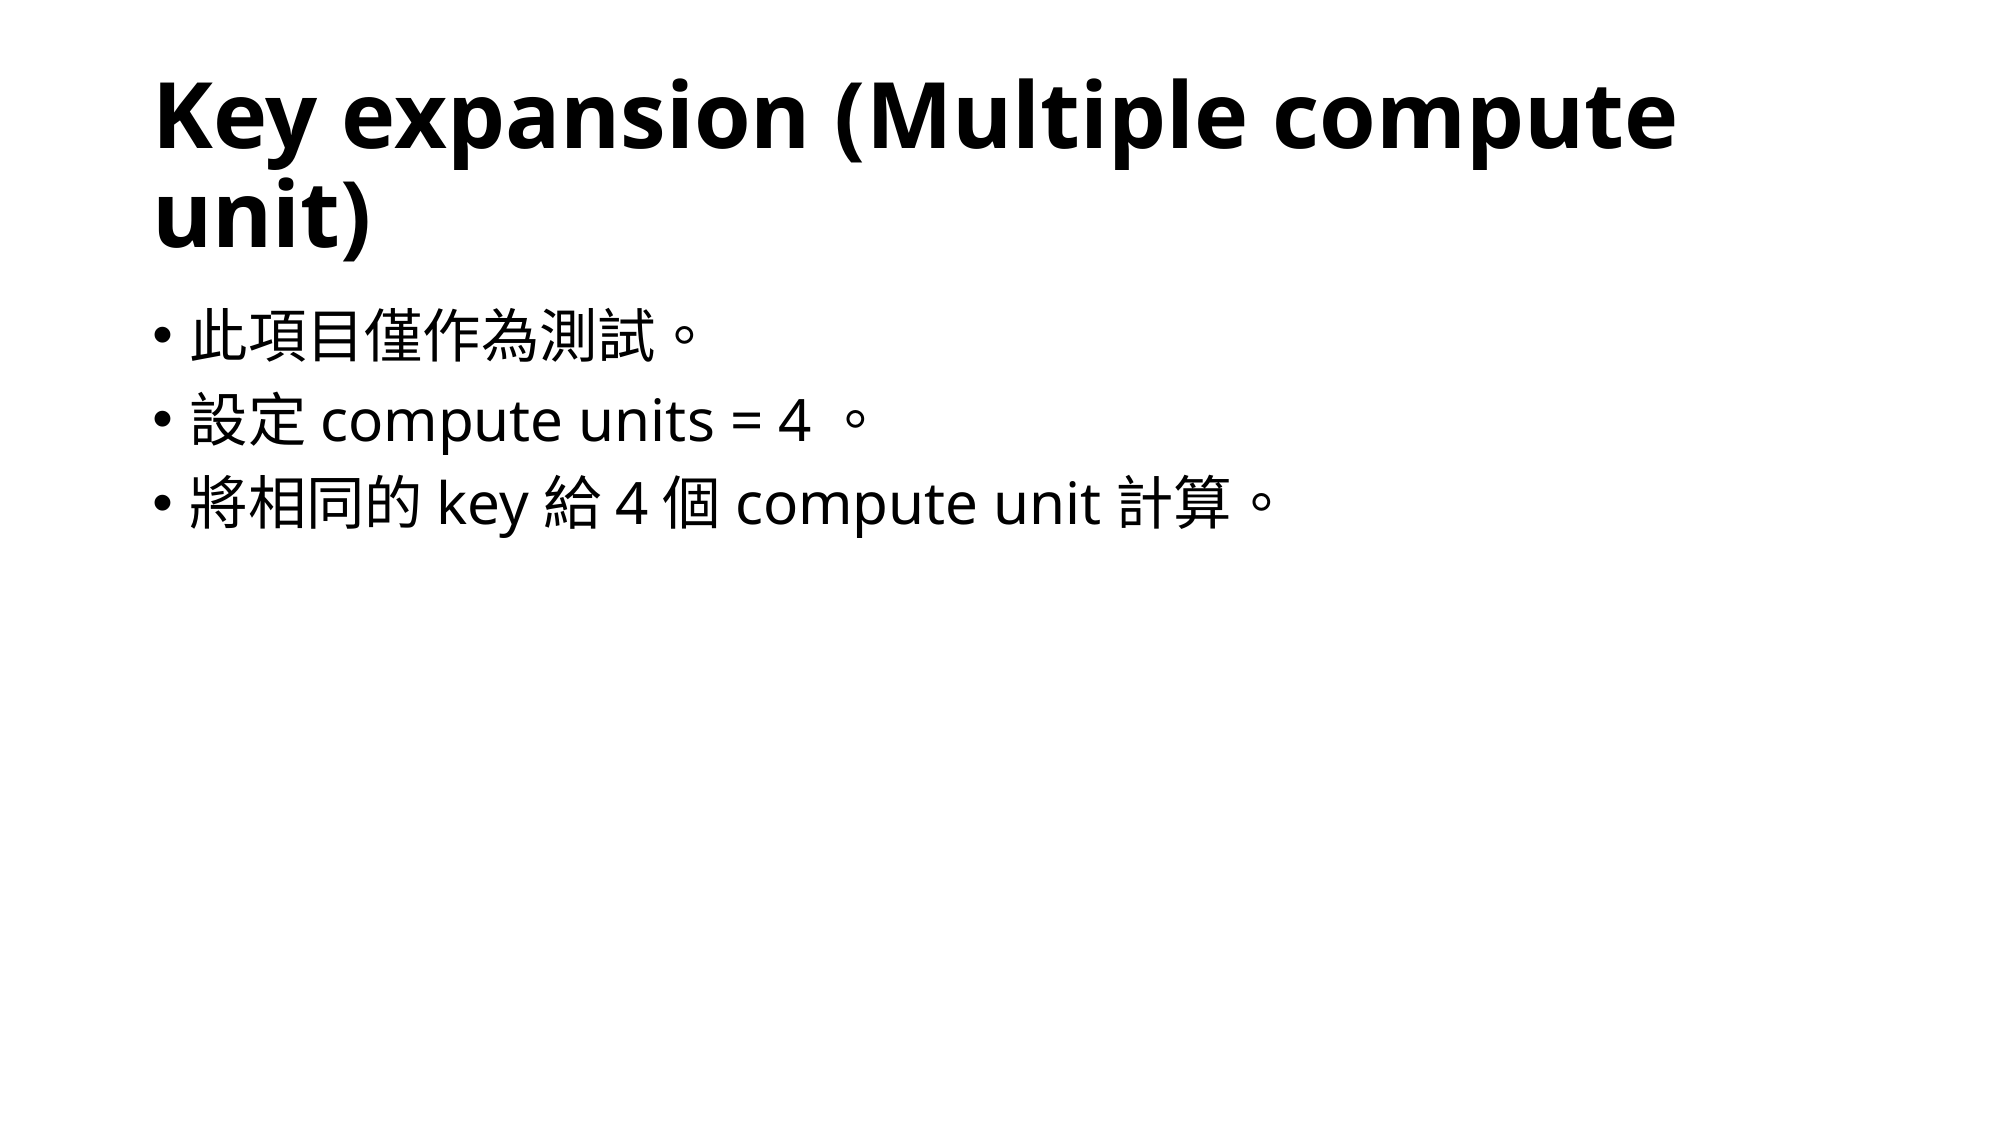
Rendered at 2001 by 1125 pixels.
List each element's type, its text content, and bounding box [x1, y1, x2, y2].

title Key expansion (Multiple compute unit) [137, 59, 1863, 278]
list 此項目僅作為測試。 設定compute units = 4。 將相同的key給4個compute unit計算。 [137, 299, 1863, 1014]
